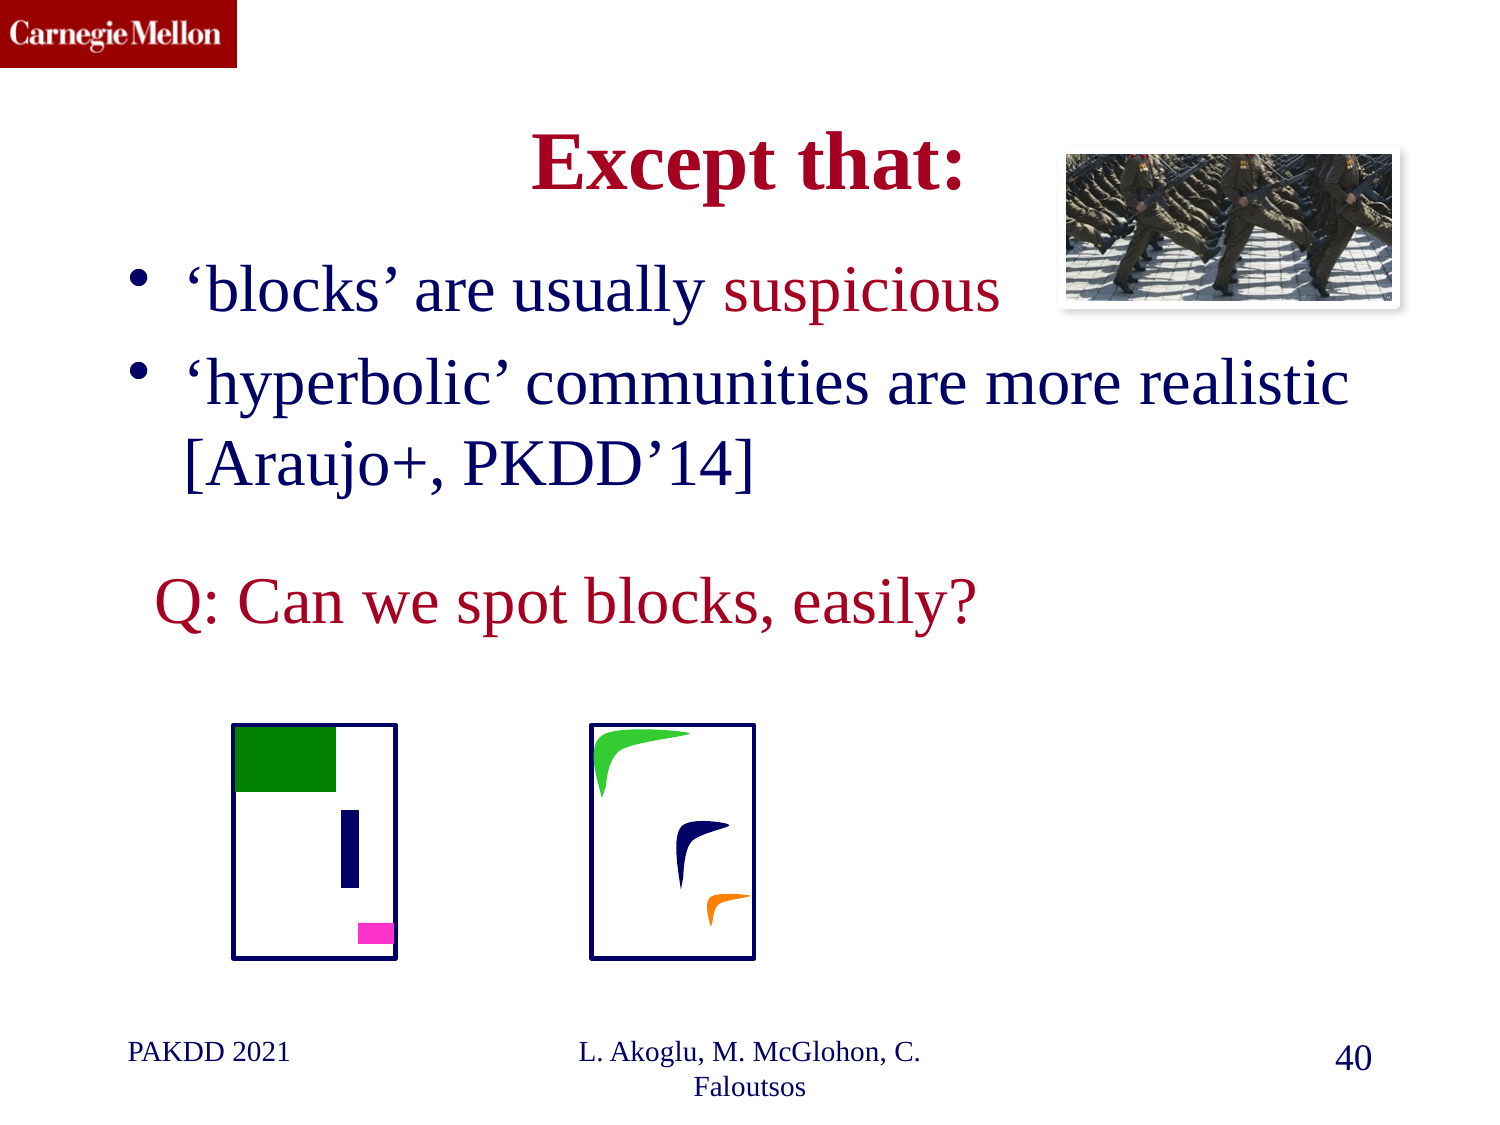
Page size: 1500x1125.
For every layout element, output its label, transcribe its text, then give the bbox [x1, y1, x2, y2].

list ‘blocks’ are usually suspicious ‘hyperbolic’ communities are more realistic [Araujo+, PKDD’14] [112, 237, 1388, 1001]
picture [1066, 154, 1392, 301]
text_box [587, 724, 755, 959]
text_box Q: Can we spot blocks, easily? [139, 549, 995, 645]
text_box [233, 724, 396, 959]
picture [0, 0, 237, 68]
title Except that: [112, 99, 1388, 213]
slide_number 40 [1074, 1024, 1388, 1101]
slide_number PAKDD 2021 [112, 1024, 426, 1101]
footer L. Akoglu, M. McGlohon, C. Faloutsos [512, 1024, 988, 1101]
